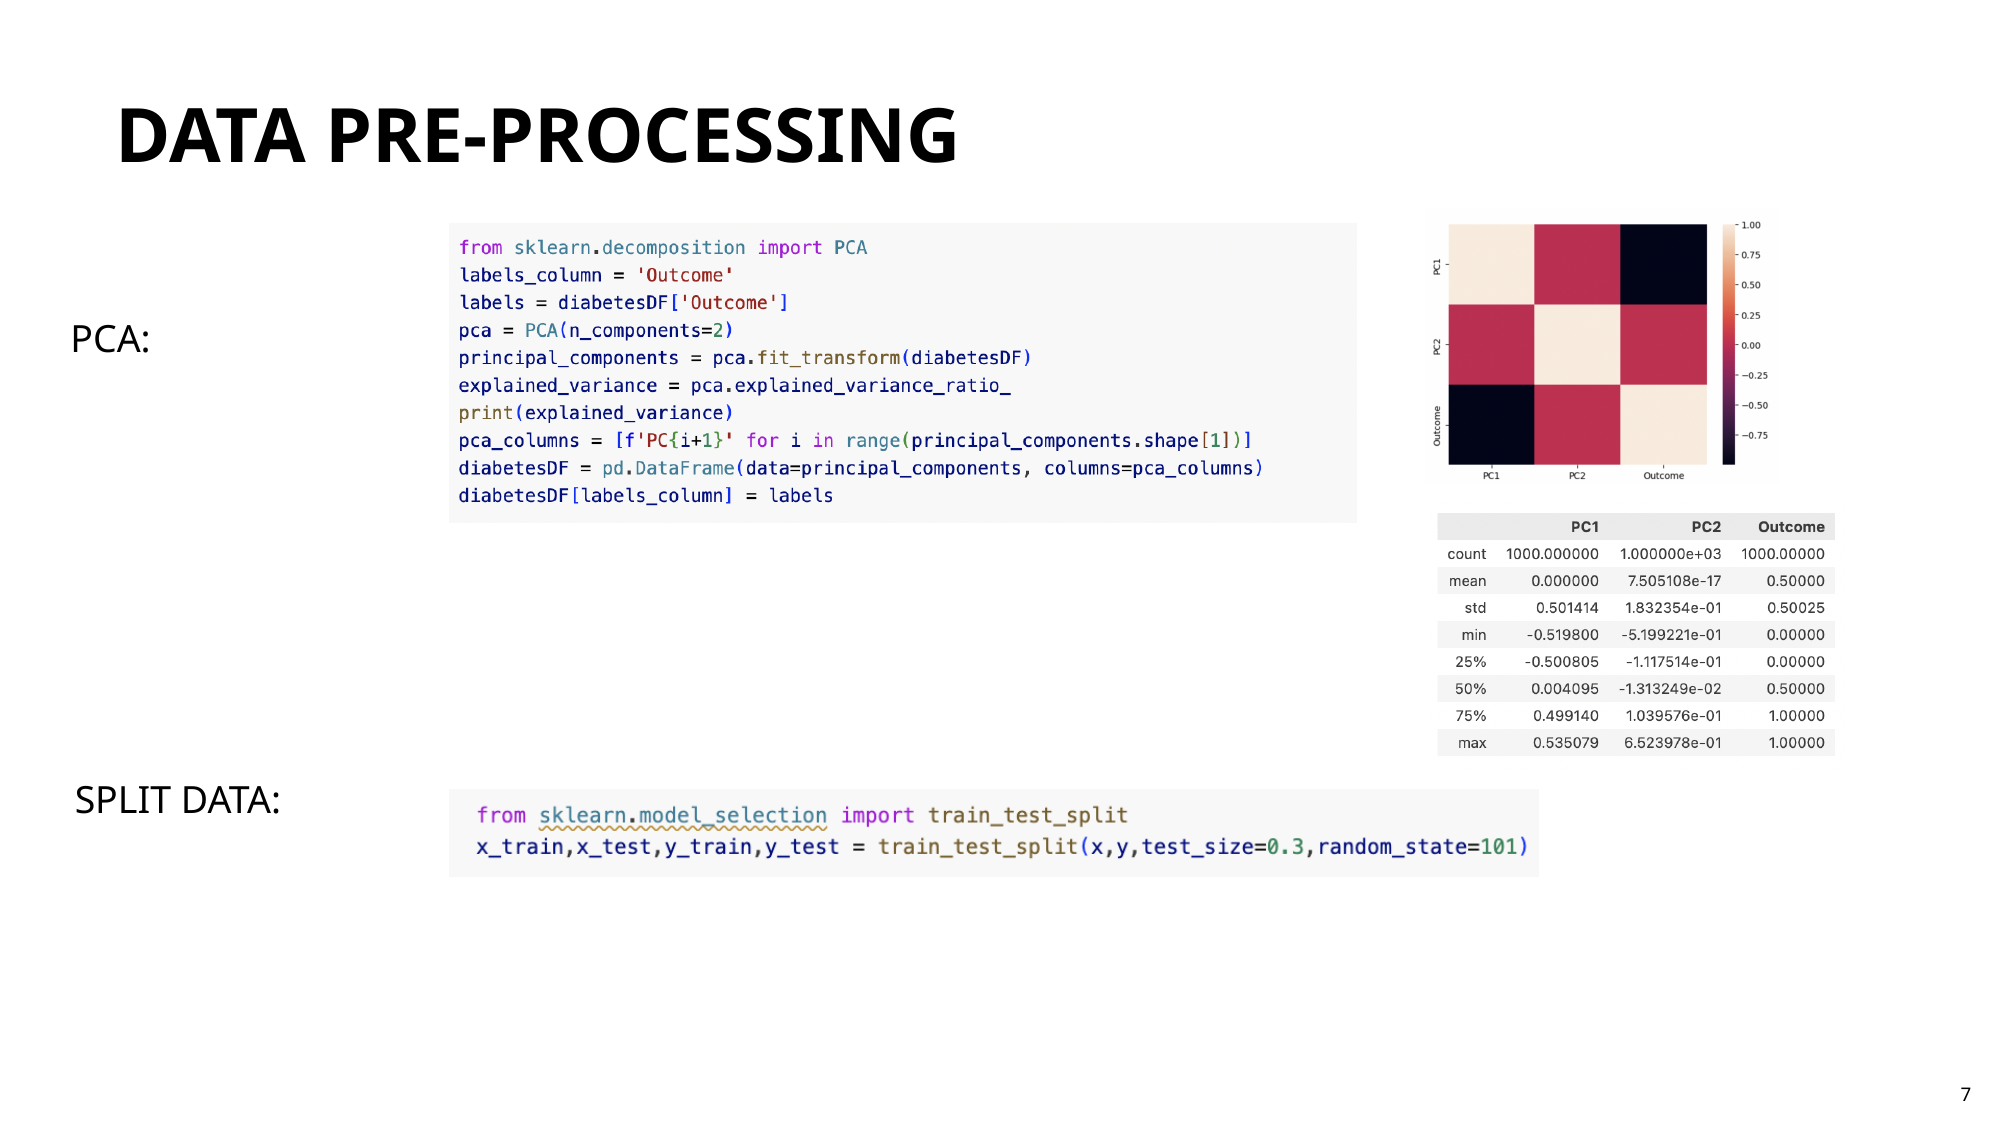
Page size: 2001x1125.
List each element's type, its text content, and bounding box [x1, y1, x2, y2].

picture [449, 789, 1539, 877]
slide_number 7 [1915, 1065, 1987, 1125]
picture [1425, 208, 1779, 484]
title DATA PRE-PROCESSING [100, 90, 1849, 276]
picture [1425, 498, 1846, 775]
text_box SPLIT DATA: [60, 768, 297, 829]
picture [449, 223, 1357, 523]
text_box PCA: [55, 307, 166, 368]
